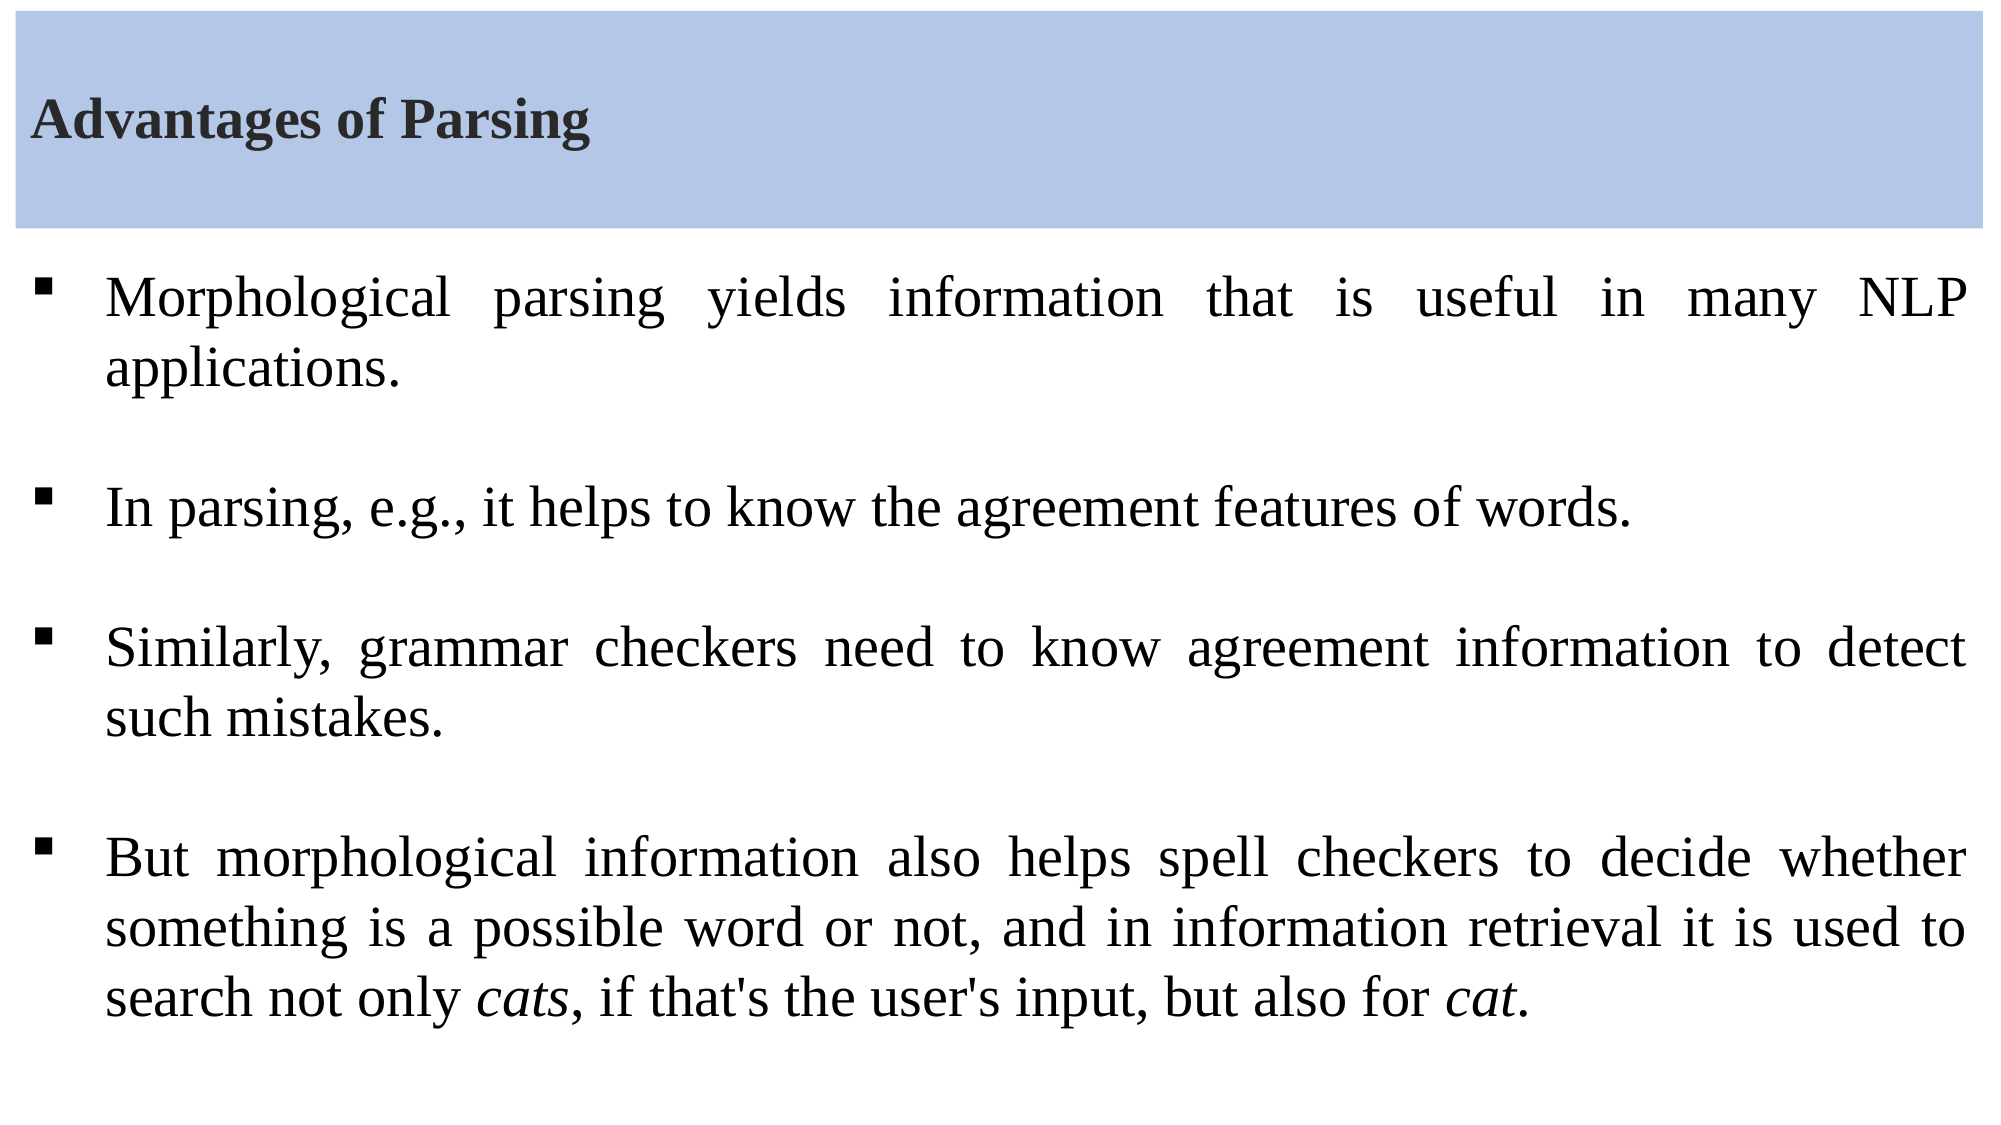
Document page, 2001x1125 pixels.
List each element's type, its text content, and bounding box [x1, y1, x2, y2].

text_box Morphological parsing yields information that is useful in many NLP applications. In parsing, e.g., it helps to know the agreement features of words. Similarly, grammar checkers need to know agreement information to detect such mistakes. But morphological information also helps spell checkers to decide whether something is a possible word or not, and in information retrieval it is used to search not only cats, if that's the user's input, but also for cat. [15, 251, 1983, 1036]
title Advantages of Parsing [15, 10, 1983, 229]
